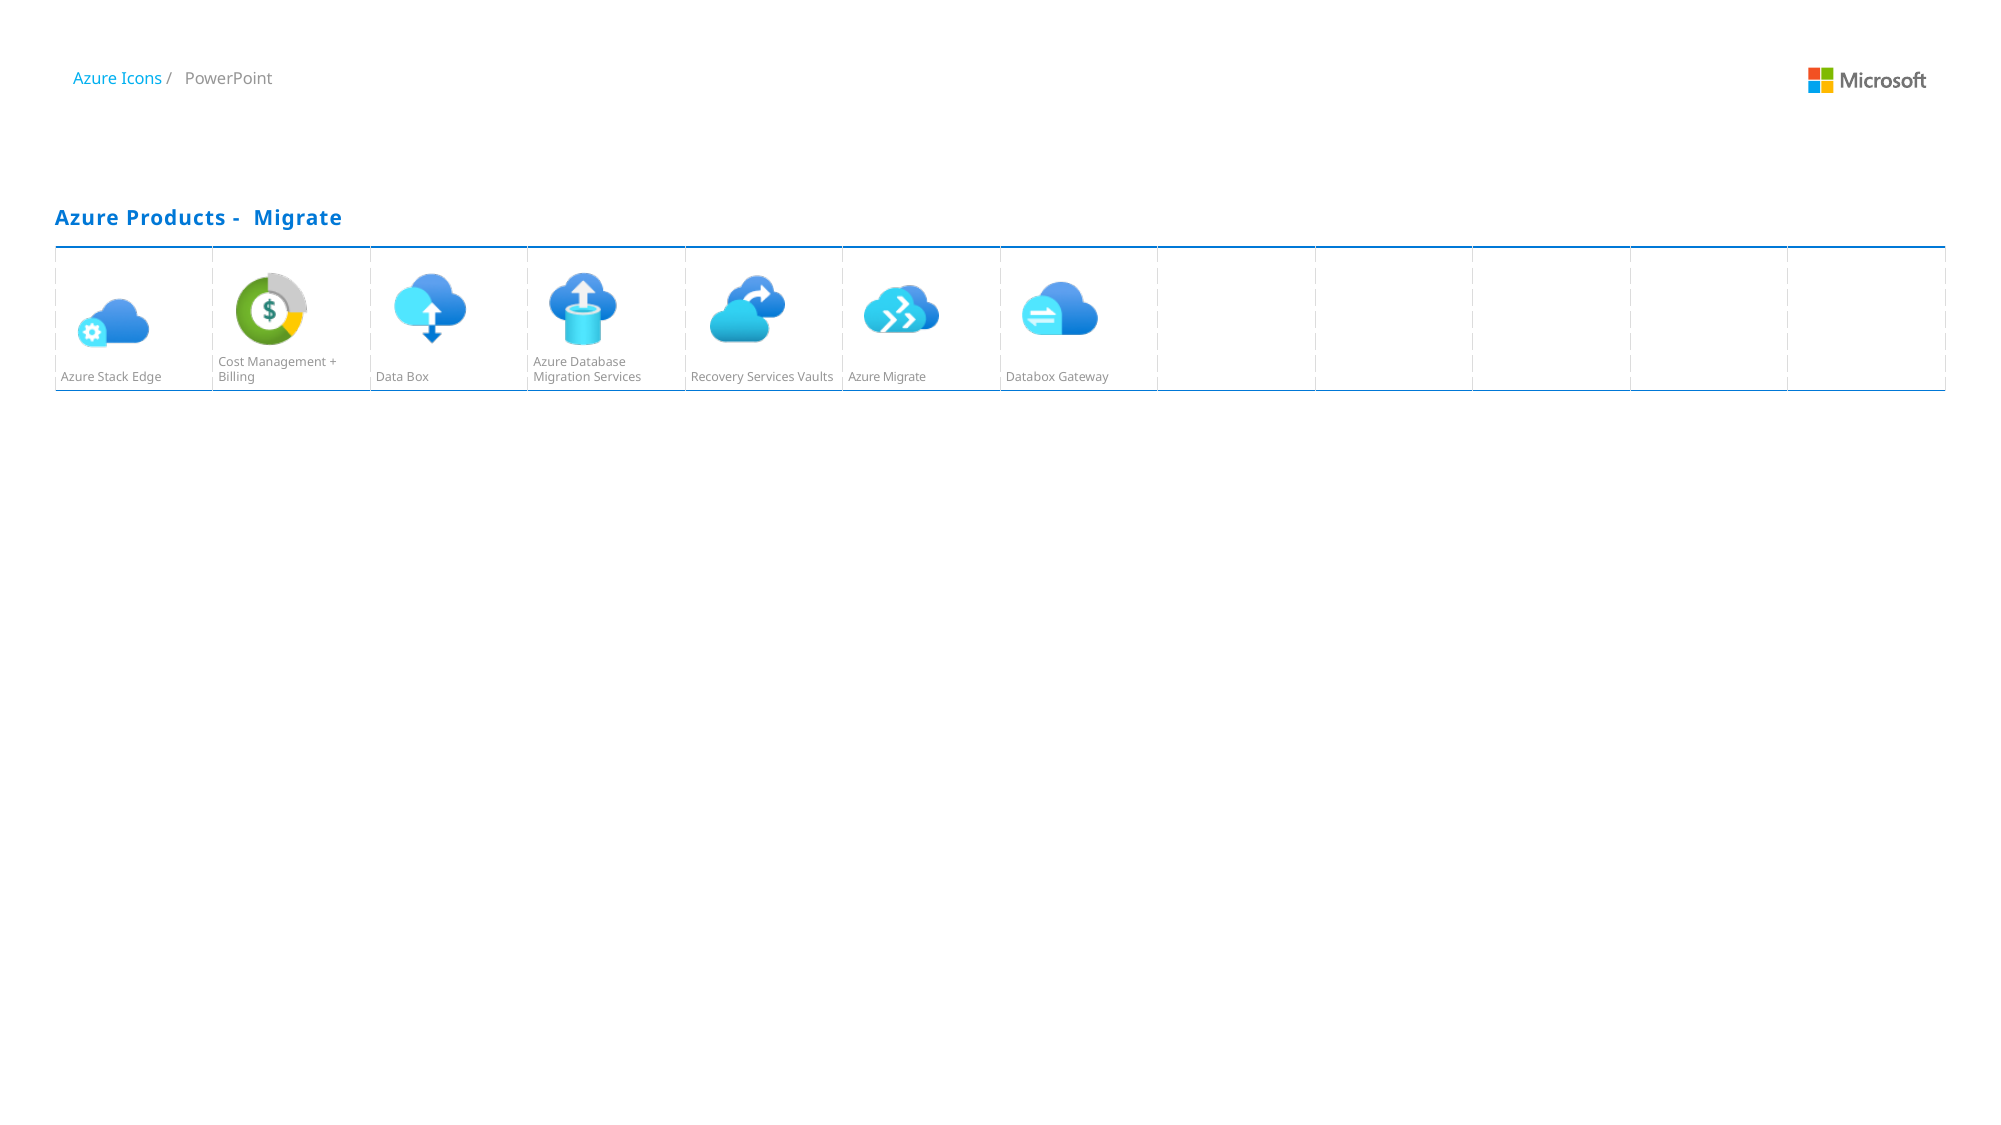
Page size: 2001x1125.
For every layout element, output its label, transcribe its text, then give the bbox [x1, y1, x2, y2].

picture [710, 271, 786, 347]
picture [75, 285, 151, 361]
table_cell [1787, 248, 1945, 390]
table_cell Recovery Services Vaults [685, 248, 842, 390]
table_cell Azure Migrate [842, 248, 1000, 390]
table_cell [1157, 248, 1315, 390]
table_cell [1315, 248, 1472, 390]
table_header Azure Products - Migrate [55, 97, 1945, 246]
table_cell [1630, 248, 1787, 390]
picture [545, 271, 621, 347]
table_cell Cost Management + Billing [212, 248, 370, 390]
picture [234, 271, 310, 347]
table_cell Azure Database Migration Services [527, 248, 685, 390]
picture [1022, 271, 1098, 347]
picture [864, 271, 940, 347]
table_cell [1472, 248, 1630, 390]
table_cell Azure Stack Edge [55, 248, 212, 390]
table_cell Databox Gateway [1000, 248, 1157, 390]
picture [392, 271, 468, 347]
picture [122, 72, 126, 82]
table_cell Data Box [370, 248, 527, 390]
